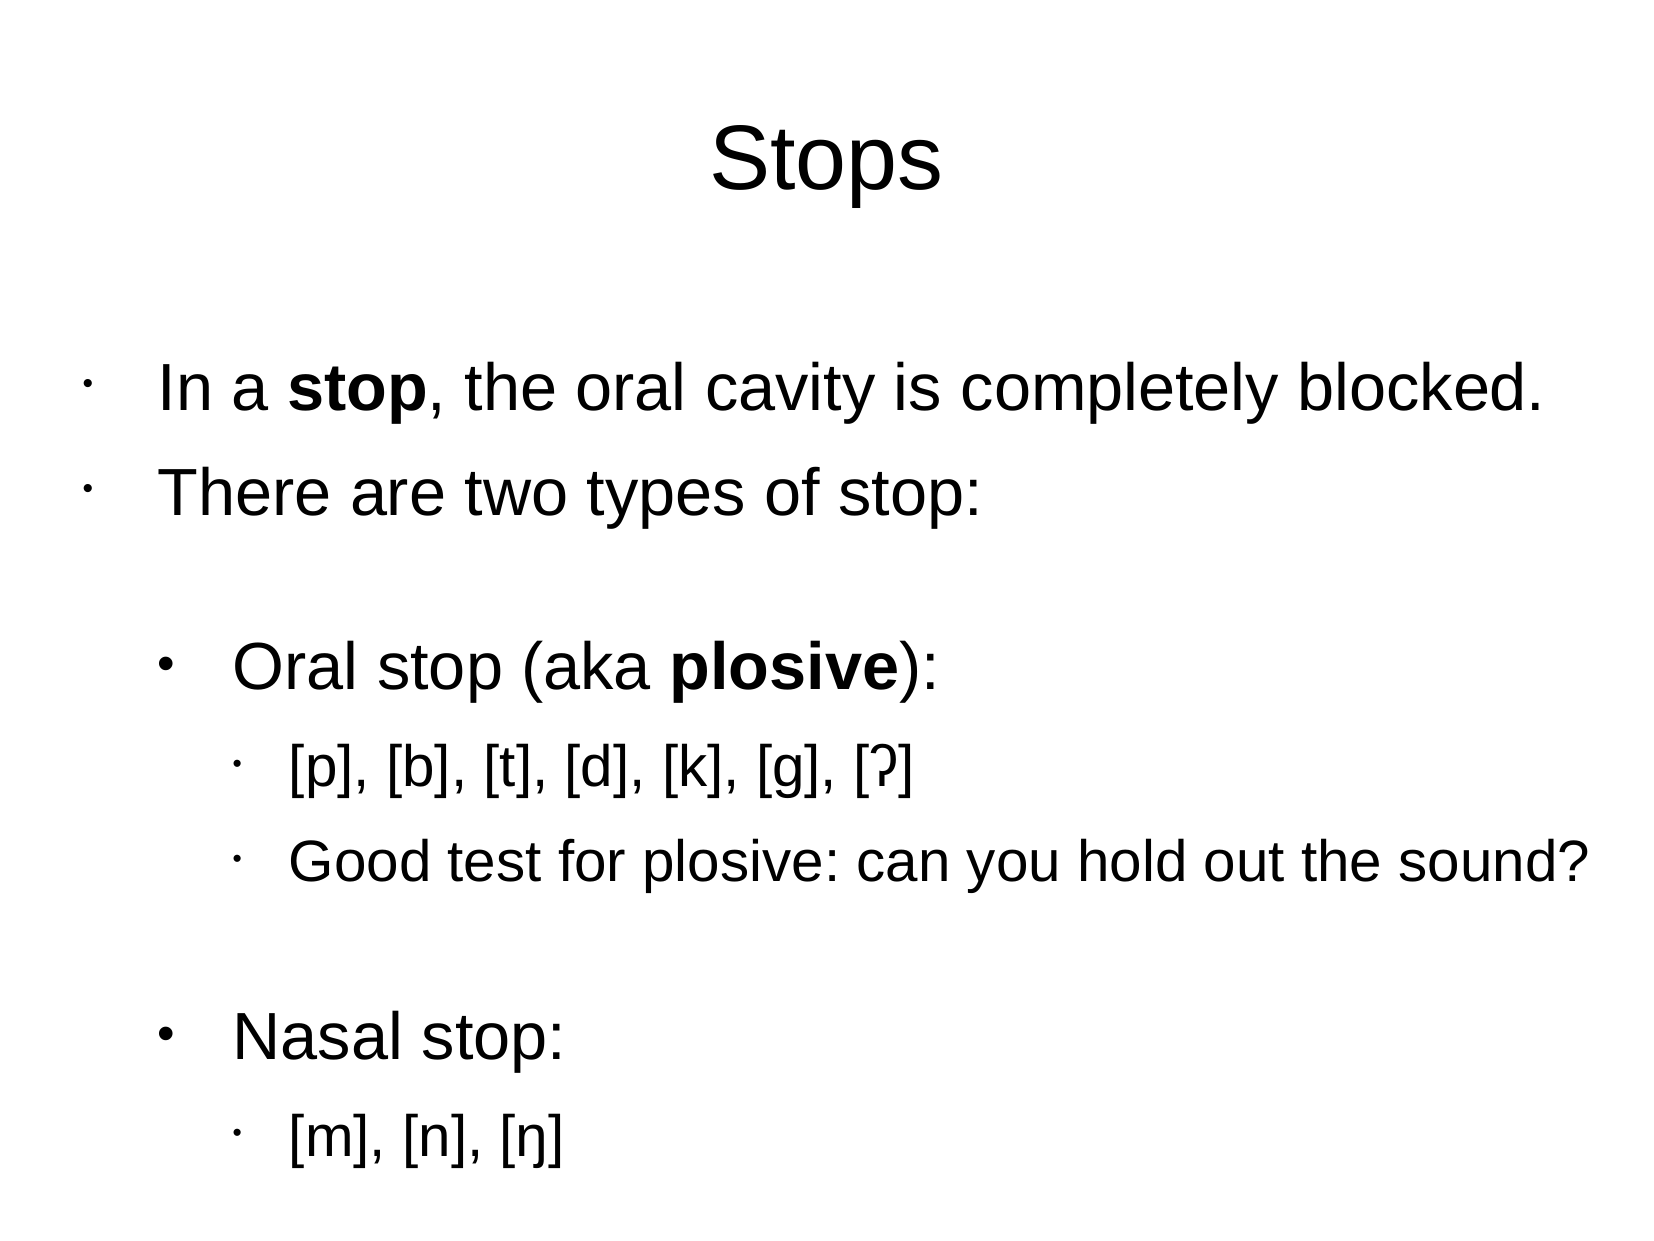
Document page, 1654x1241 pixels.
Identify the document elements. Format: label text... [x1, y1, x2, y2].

text_box Stops [82, 49, 1571, 257]
text_box In a stop, the oral cavity is completely blocked. There are two types of stop: Oral stop (aka plosive): [p], [b], [t], [d], [k], [g], [ʔ] Good test for plosive: can you hold out the sound? Nasal stop: [m], [n], [ŋ] [82, 343, 1620, 1241]
